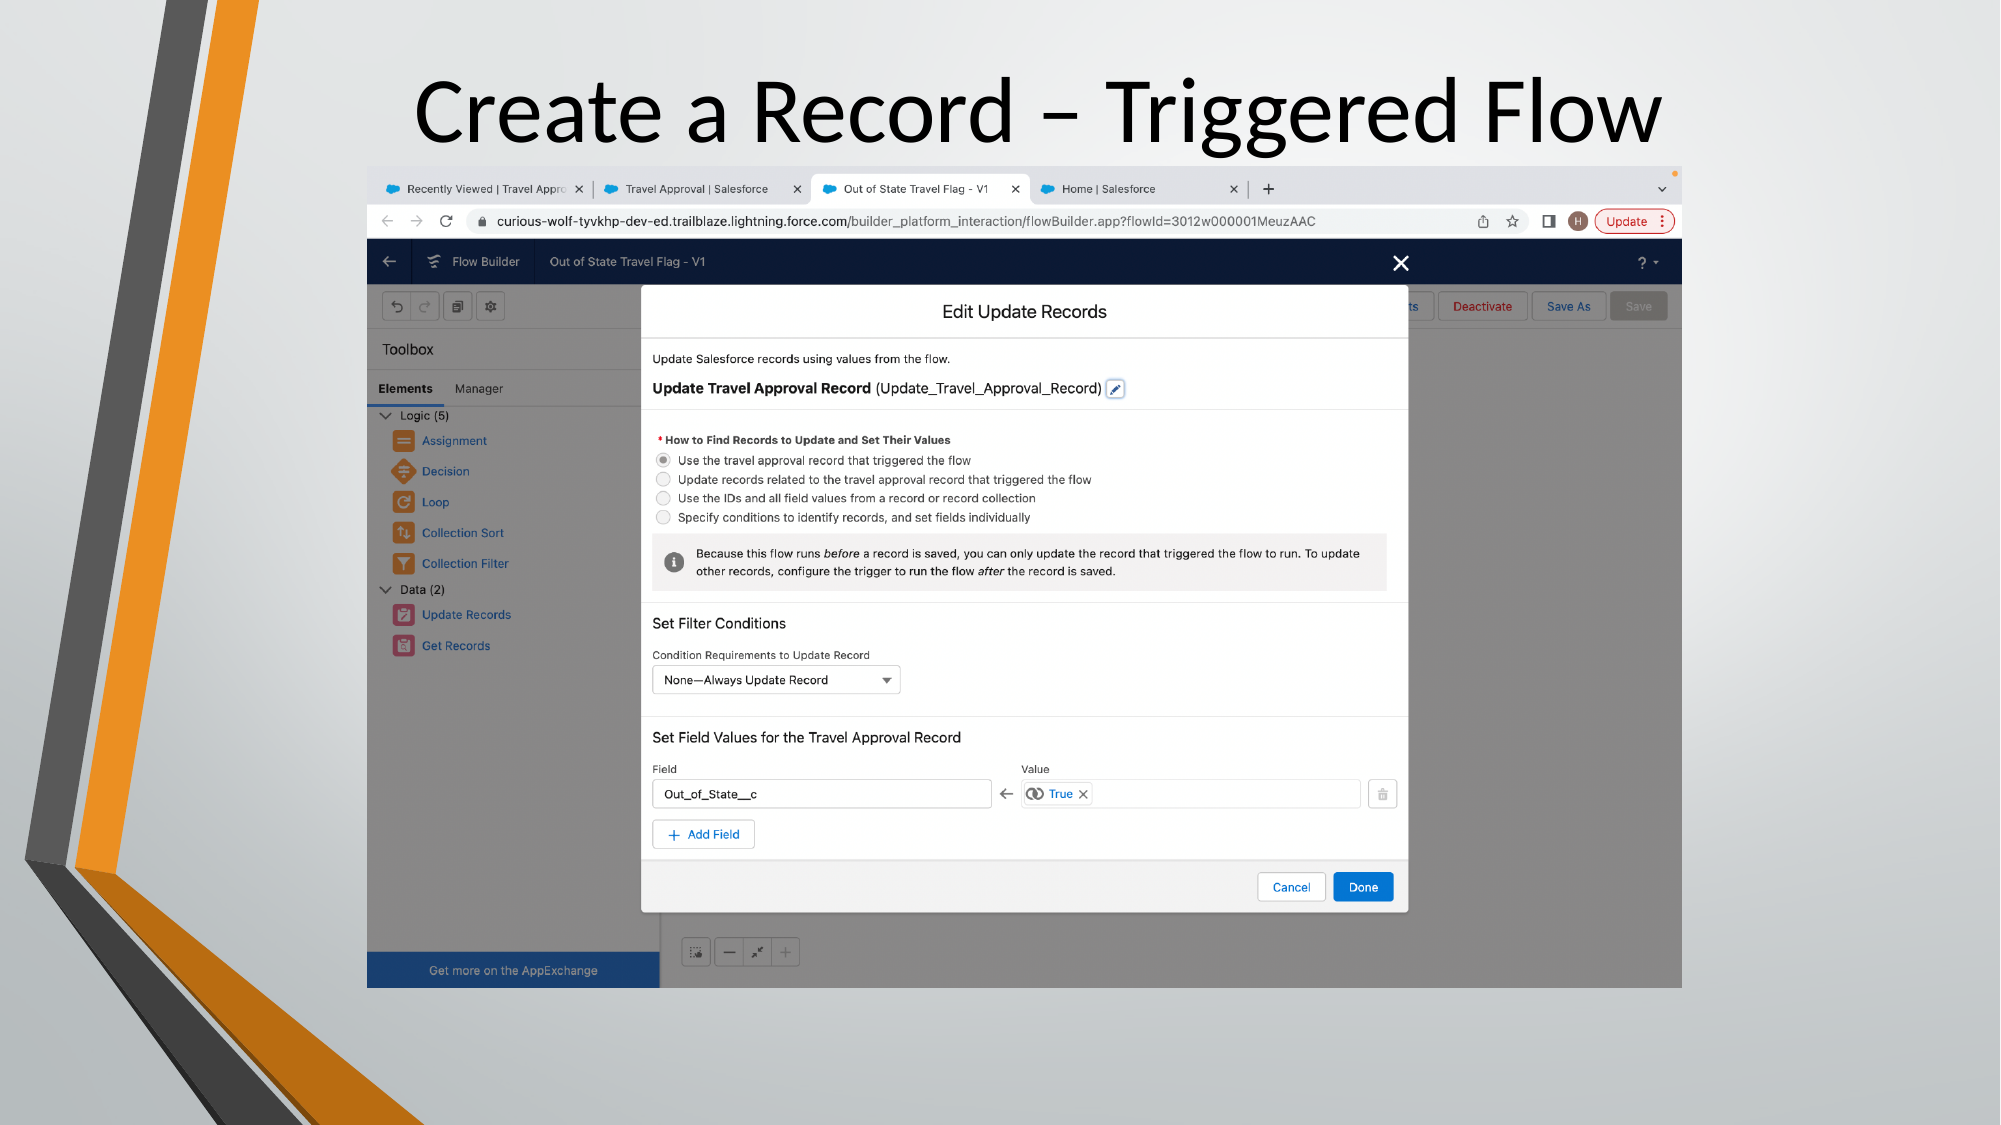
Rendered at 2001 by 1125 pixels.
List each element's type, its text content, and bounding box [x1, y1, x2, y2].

title Create a Record – Triggered Flow [318, 16, 1761, 195]
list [366, 166, 1682, 988]
